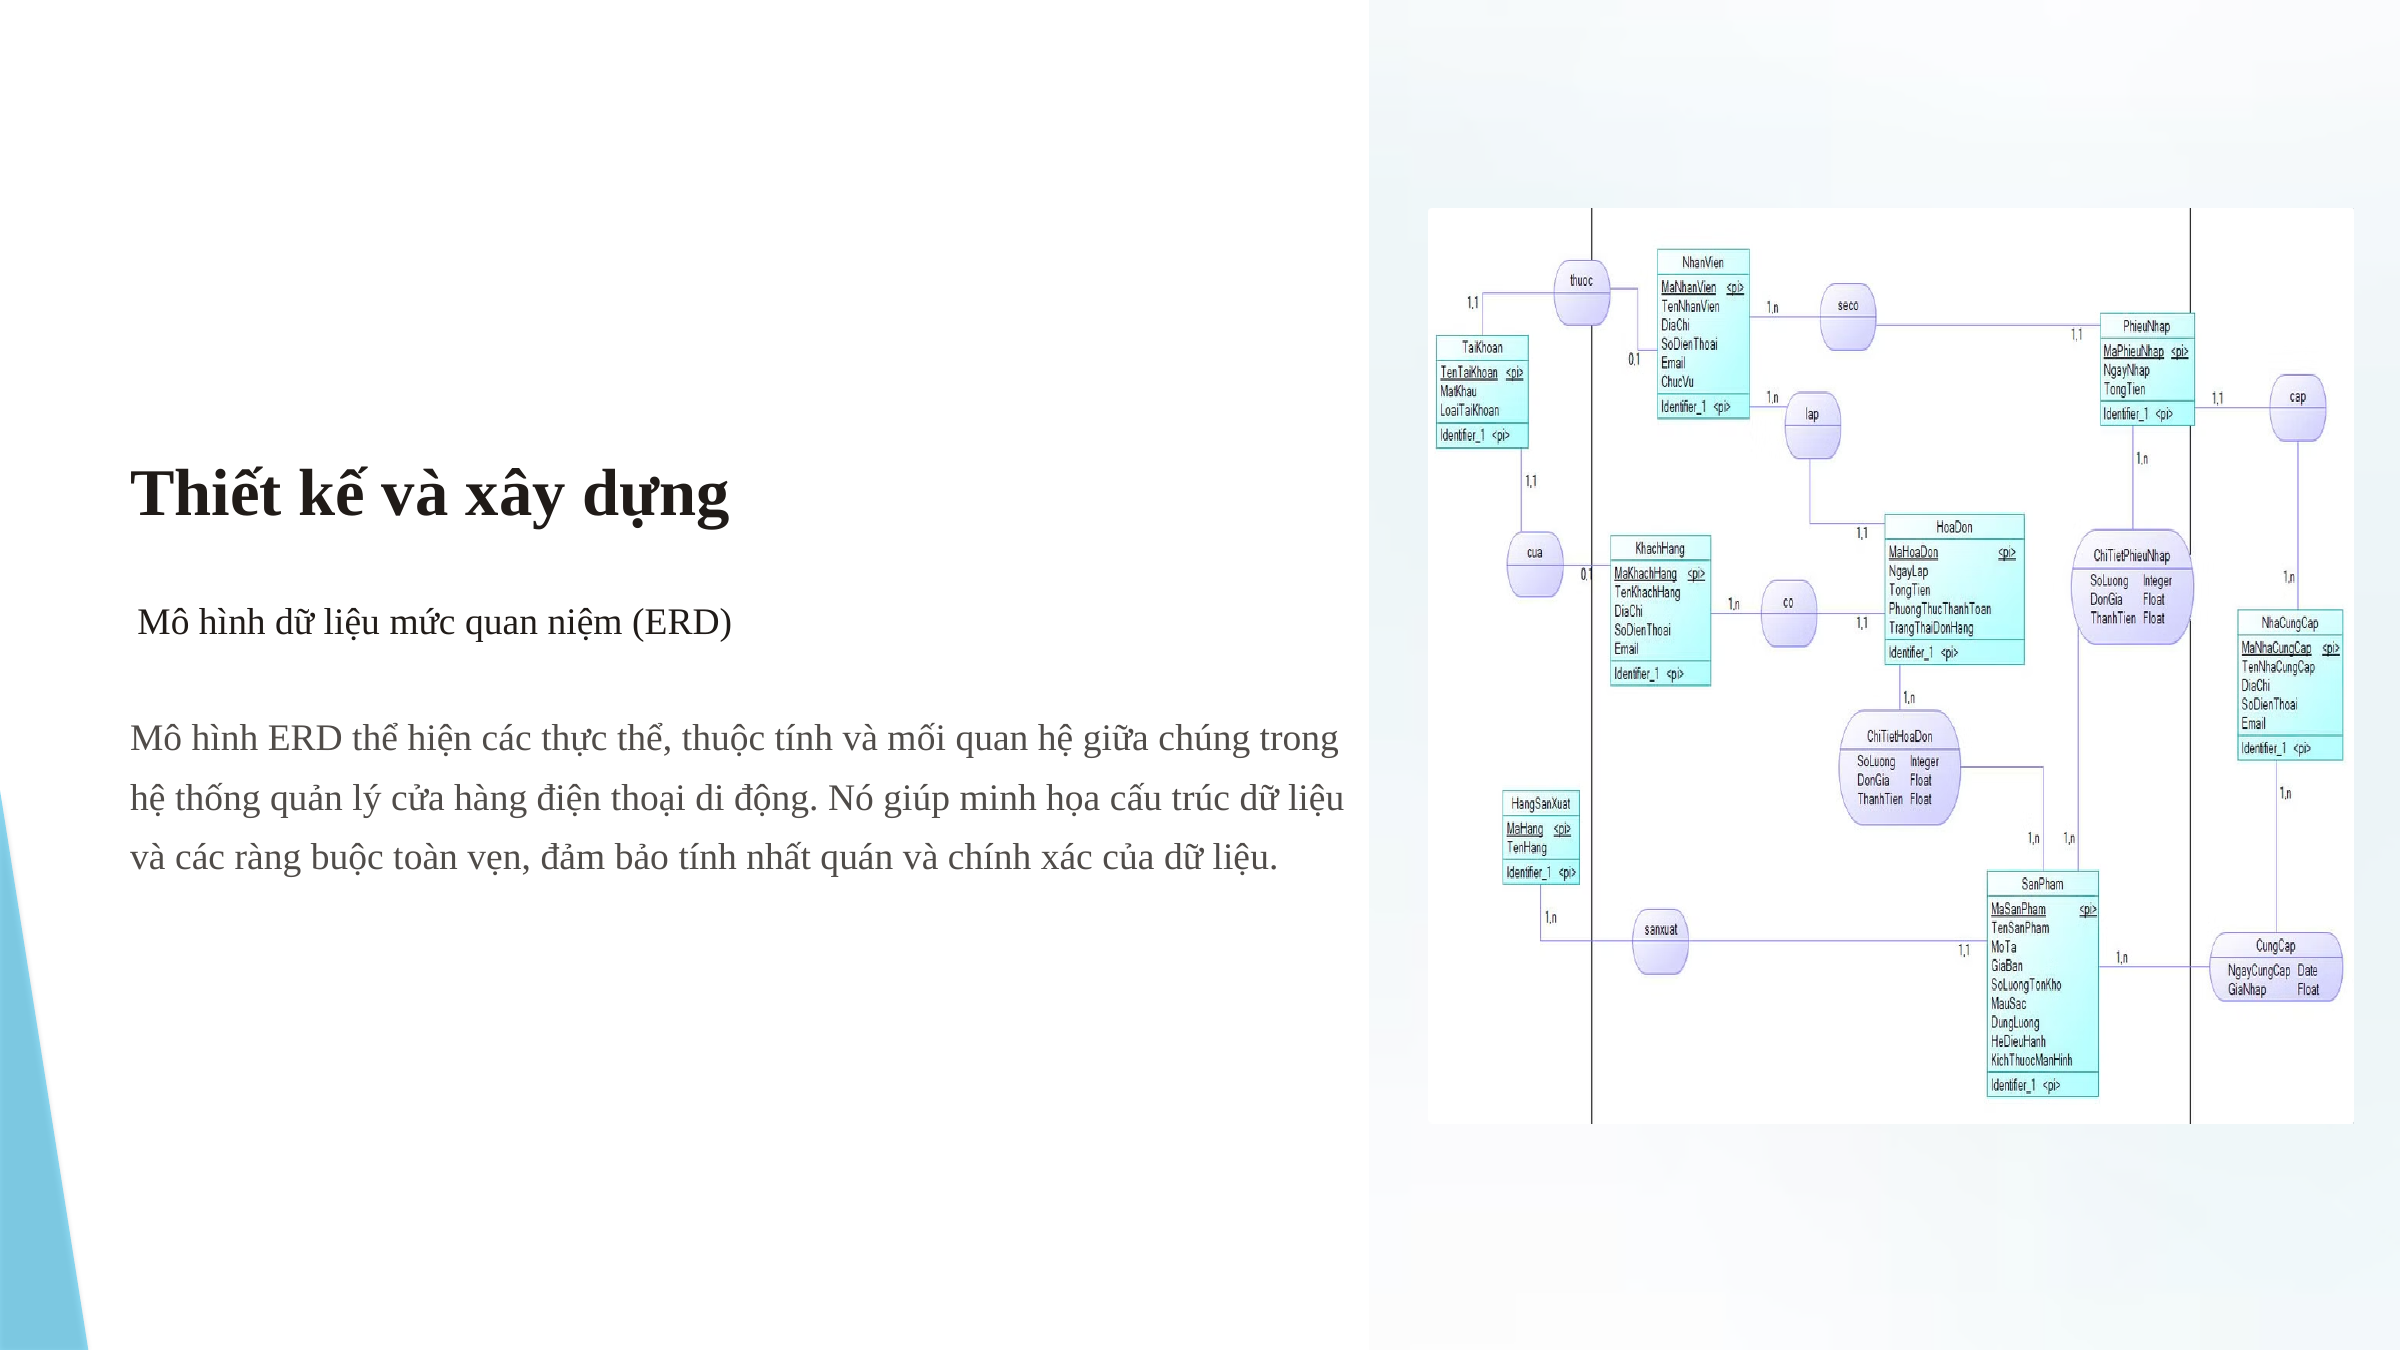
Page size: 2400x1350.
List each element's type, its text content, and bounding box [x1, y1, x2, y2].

text_box Thiết kế và xây dựng [130, 412, 1084, 530]
picture [1369, 0, 2400, 1350]
text_box Mô hình ERD thể hiện các thực thể, thuộc tính và mối quan hệ giữa chúng trong hệ thống quản lý cửa hàng điện thoại di động. Nó giúp minh họa cấu trúc dữ liệu và các ràng buộc toàn vẹn, đảm bảo tính nhất quán và chính xác của dữ liệu. [130, 698, 1364, 937]
text_box Mô hình dữ liệu mức quan niệm (ERD) [137, 584, 993, 643]
